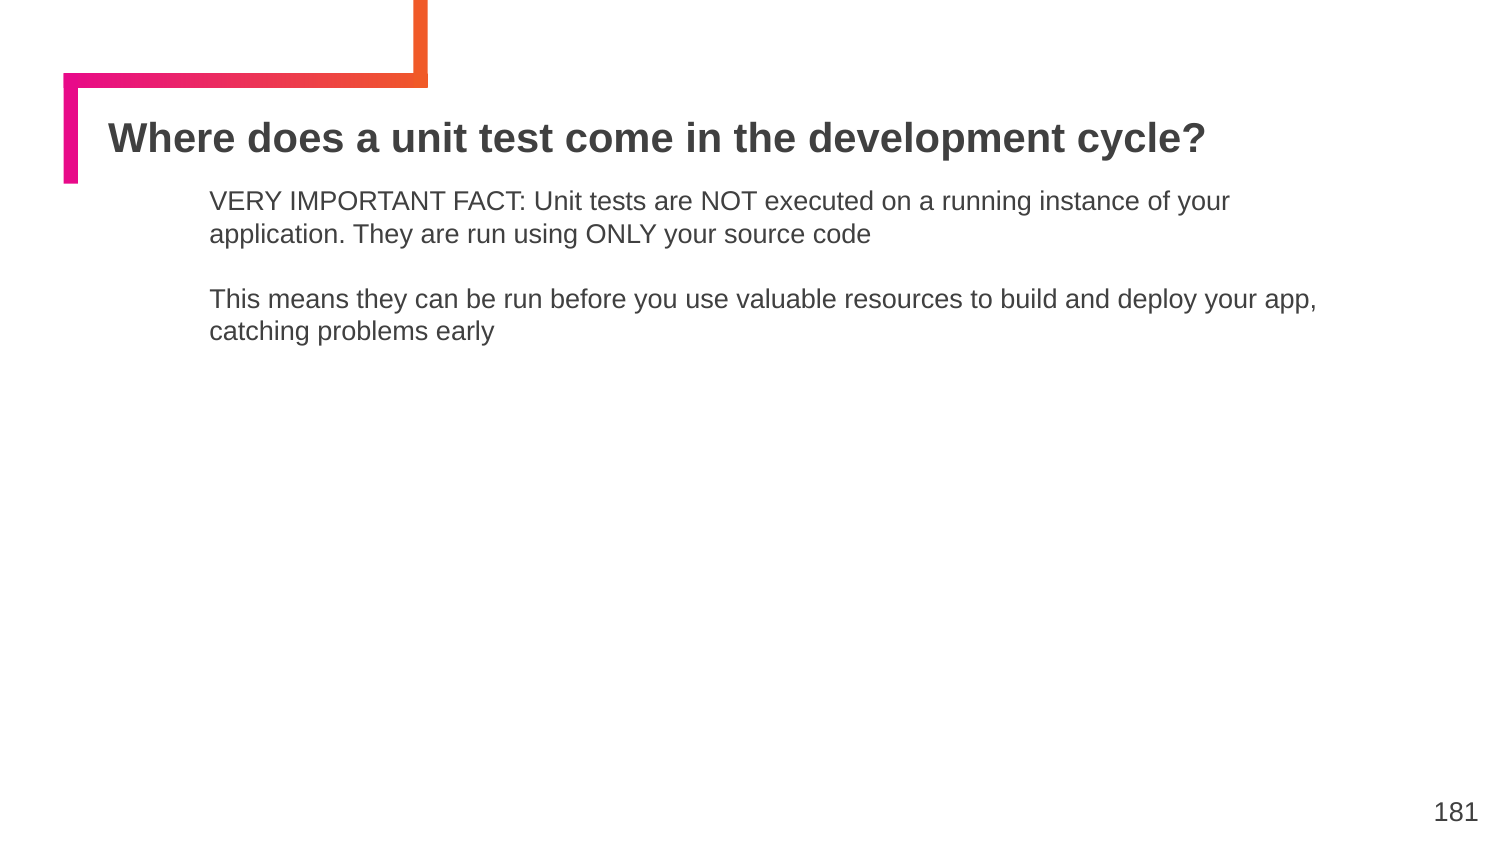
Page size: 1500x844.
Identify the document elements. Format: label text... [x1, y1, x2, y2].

subtitle VERY IMPORTANT FACT: Unit tests are NOT executed on a running instance of your application. They are run using ONLY your source code This means they can be run before you use valuable resources to build and deploy your app, catching problems early [100, 168, 1352, 690]
title Where does a unit test come in the development cycle? [100, 117, 1455, 169]
slide_number ‹#› [1403, 779, 1494, 844]
